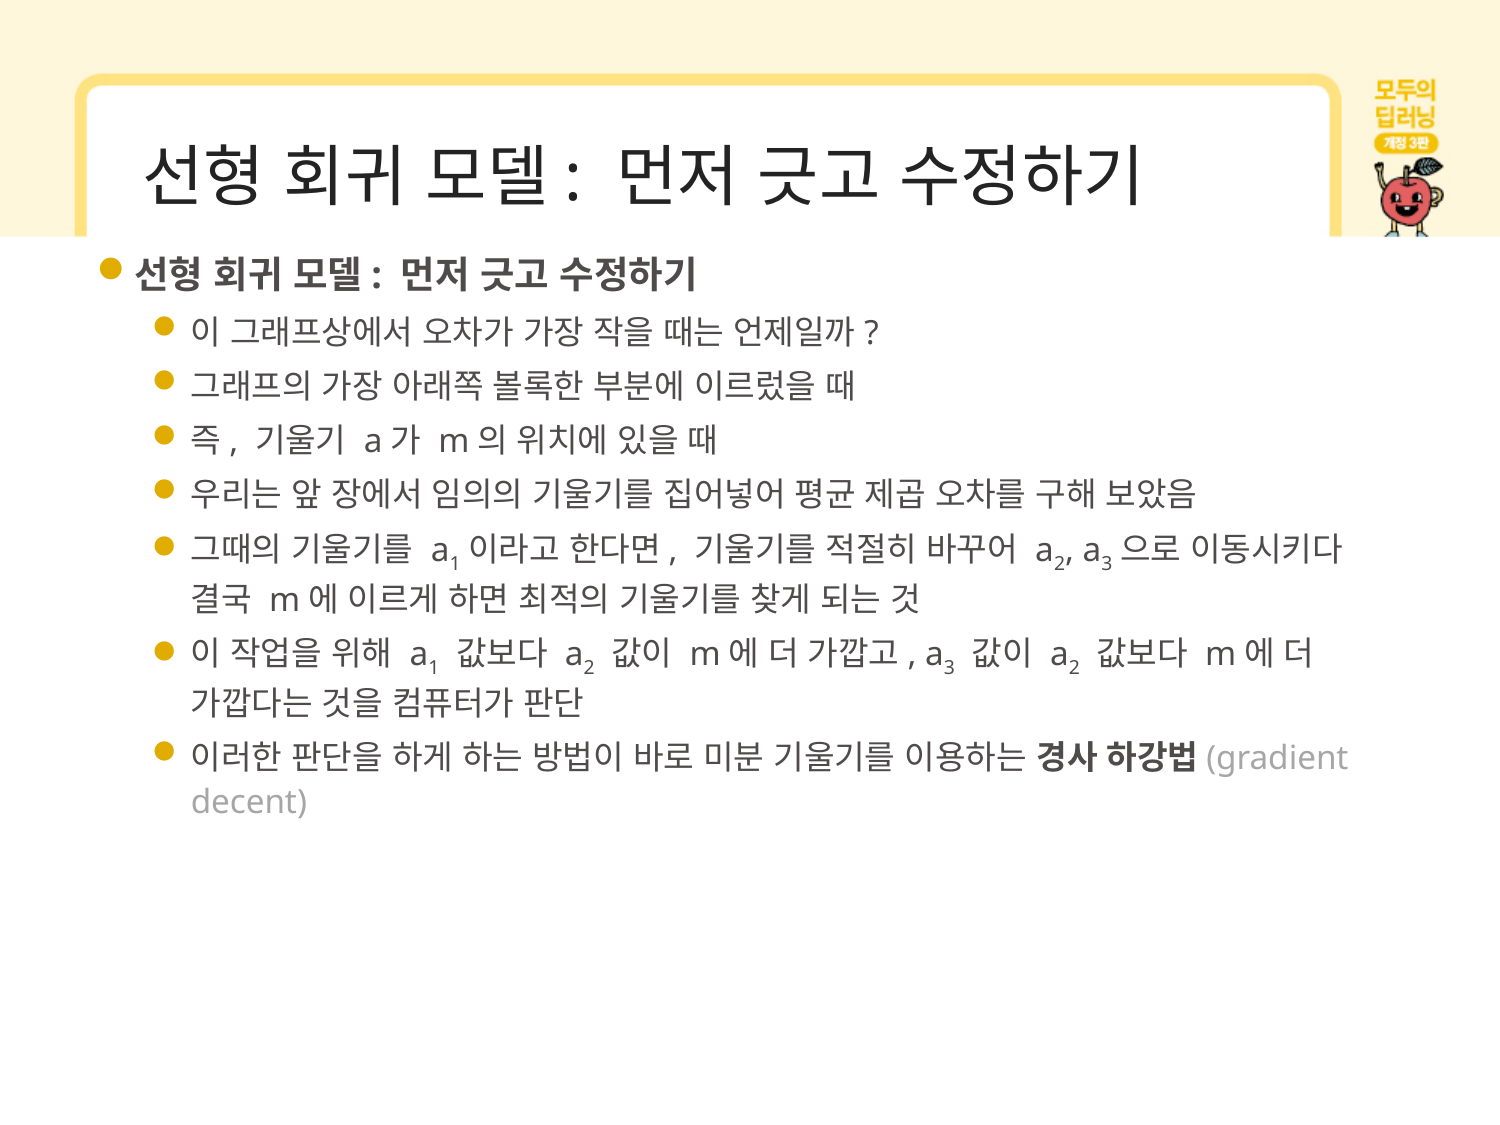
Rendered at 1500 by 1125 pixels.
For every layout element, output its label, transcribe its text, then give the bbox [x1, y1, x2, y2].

title 선형 회귀 모델: 먼저 긋고 수정하기 [81, 90, 1412, 222]
list 선형 회귀 모델: 먼저 긋고 수정하기 이 그래프상에서 오차가 가장 작을 때는 언제일까? 그래프의 가장 아래쪽 볼록한 부분에 이르렀을 때 즉, 기울기 a가 m의 위치에 있을 때 우리는 앞 장에서 임의의 기울기를 집어넣어 평균 제곱 오차를 구해 보았음 그때의 기울기를 a1이라고 한다면, 기울기를 적절히 바꾸어 a2, a3으로 이동시키다 결국 m에 이르게 하면 최적의 기울기를 찾게 되는 것 이 작업을 위해 a1 값보다 a2 값이 m에 더 가깝고, a3 값이 a2 값보다 m에 더 가깝다는 것을 컴퓨터가 판단 이러한 판단을 하게 하는 방법이 바로 미분 기울기를 이용하는 경사 하강법(gradient decent) [81, 239, 1412, 1054]
picture [0, 0, 1500, 1125]
